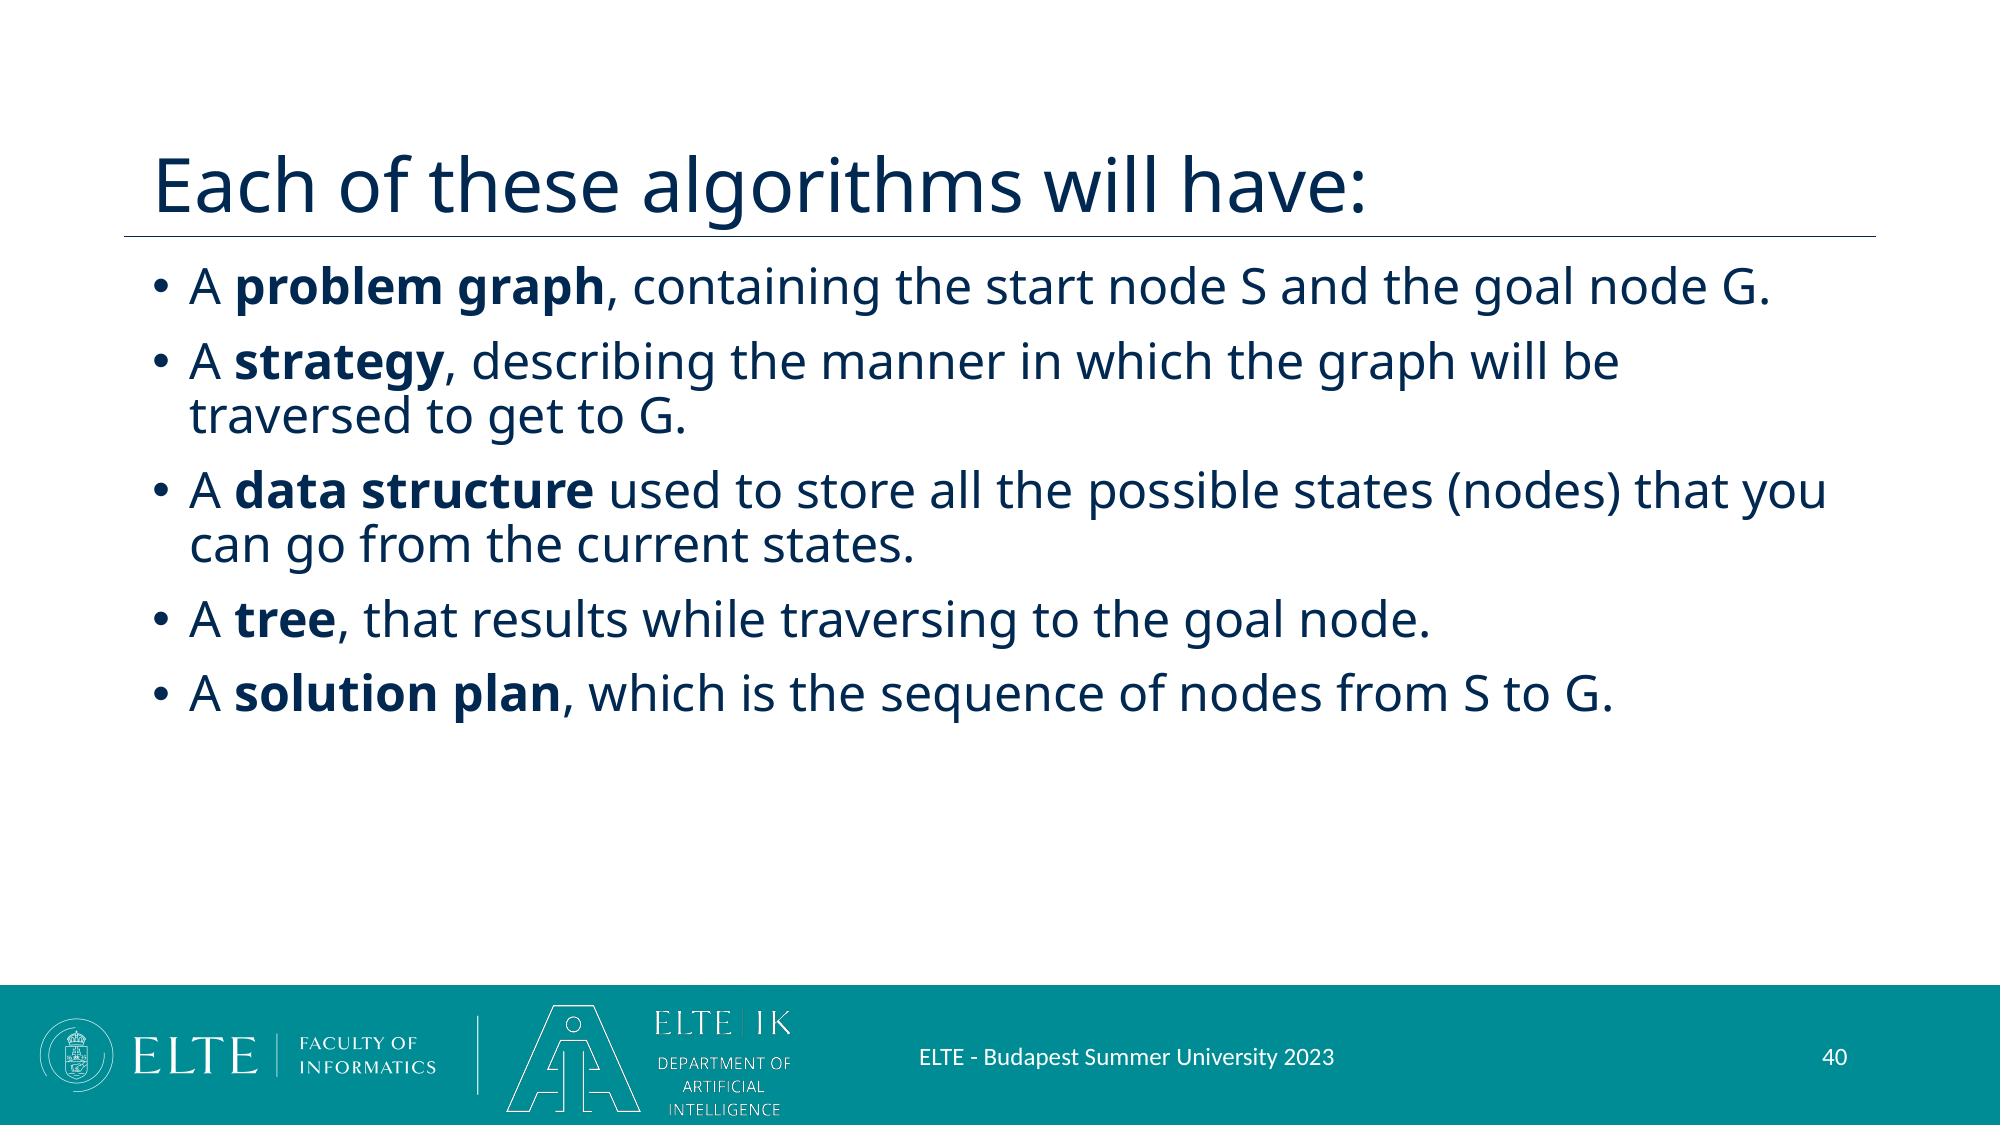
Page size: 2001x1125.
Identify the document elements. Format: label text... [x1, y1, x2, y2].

title Each of these algorithms will have: [137, 59, 1863, 237]
picture [0, 985, 2000, 1125]
footer ELTE - Budapest Summer University 2023 [790, 1025, 1465, 1085]
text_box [504, 990, 790, 1120]
slide_number 40 [1563, 1026, 1863, 1085]
list A problem graph, containing the start node S and the goal node G. A strategy, describing the manner in which the graph will be traversed to get to G. A data structure used to store all the possible states (nodes) that you can go from the current states. A tree, that results while traversing to the goal node. A solution plan, which is the sequence of nodes from S to G. [137, 254, 1863, 968]
